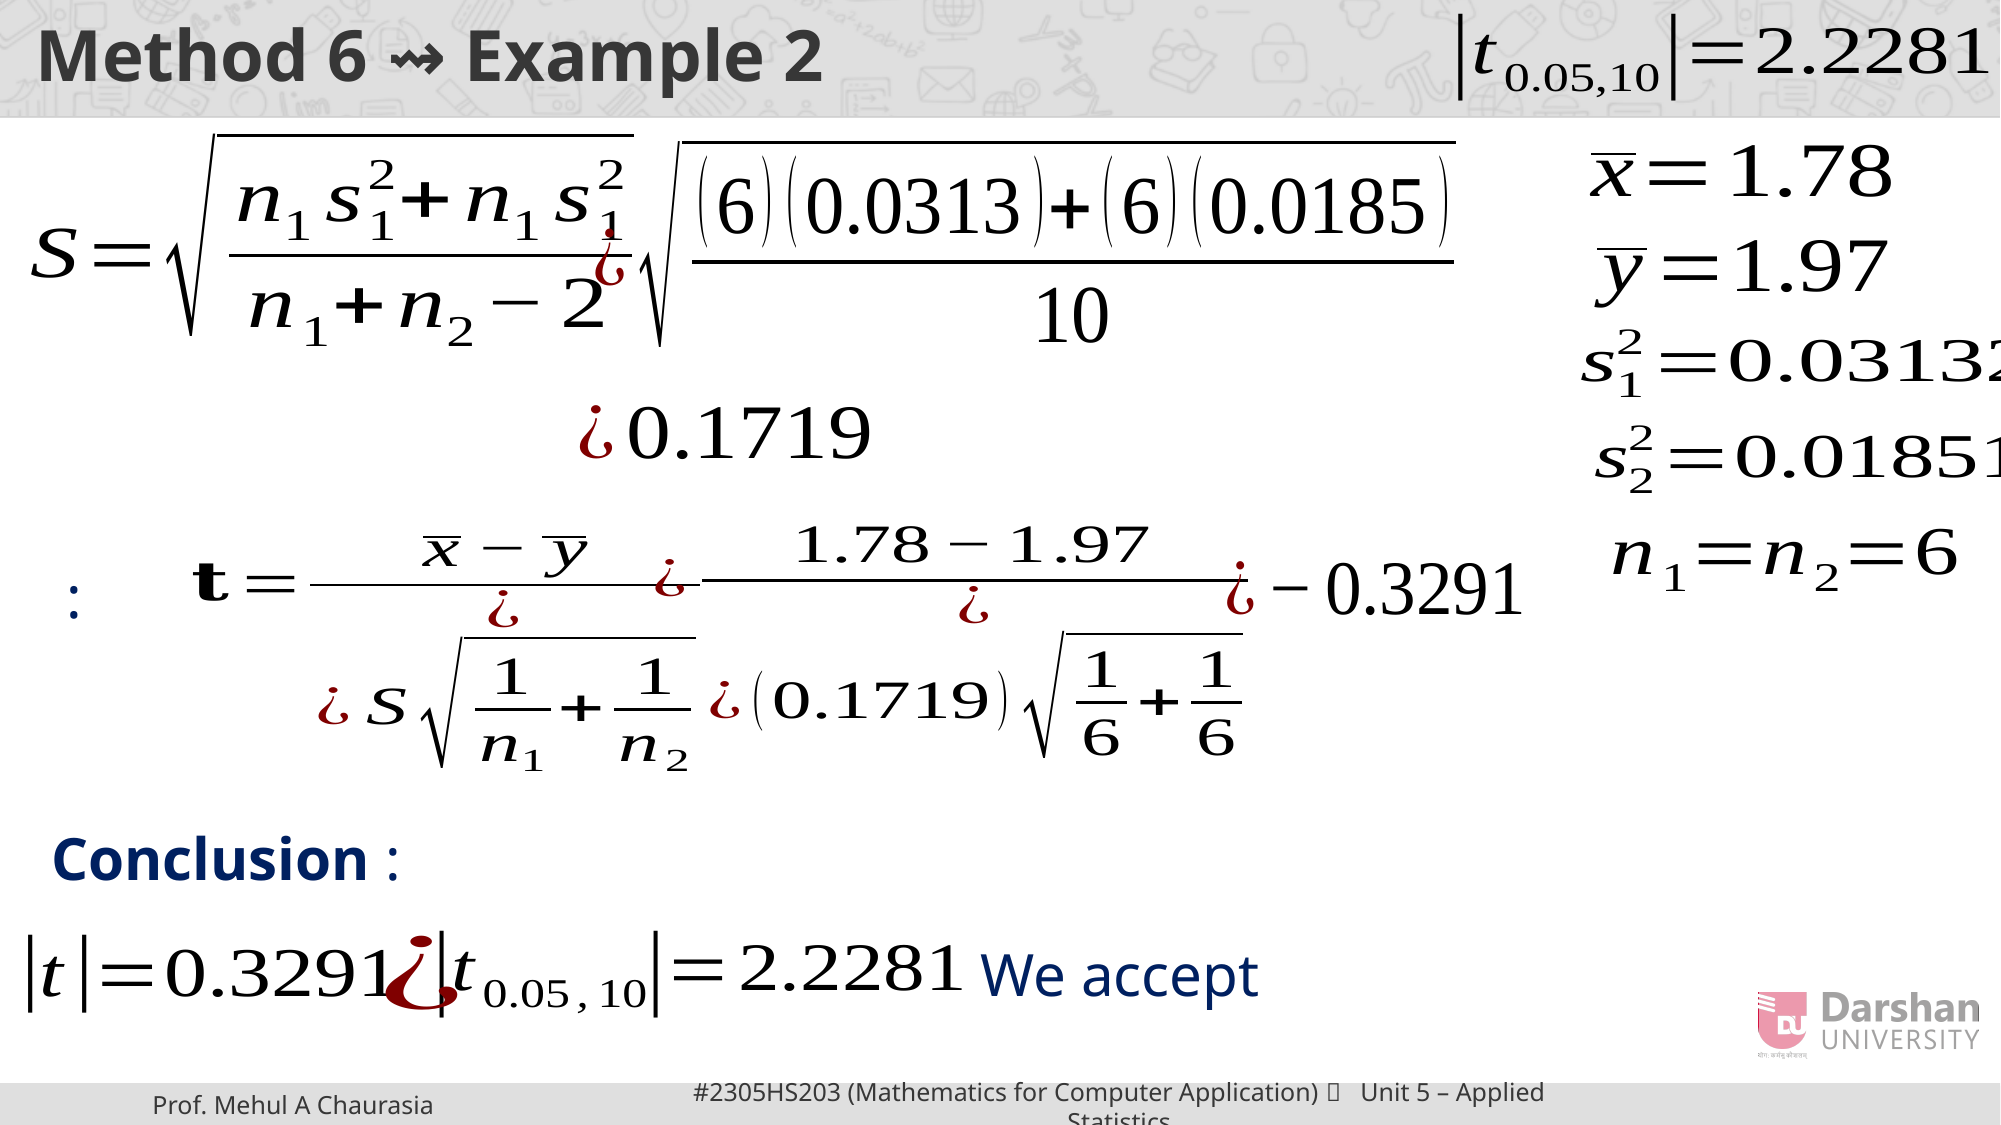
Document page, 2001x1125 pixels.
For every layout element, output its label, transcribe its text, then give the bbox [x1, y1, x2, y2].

title Method 6 ⇝ Example 2 [0, 0, 2000, 117]
text_box Conclusion : [36, 814, 422, 900]
table_header Mean [1758, 992, 1979, 1059]
